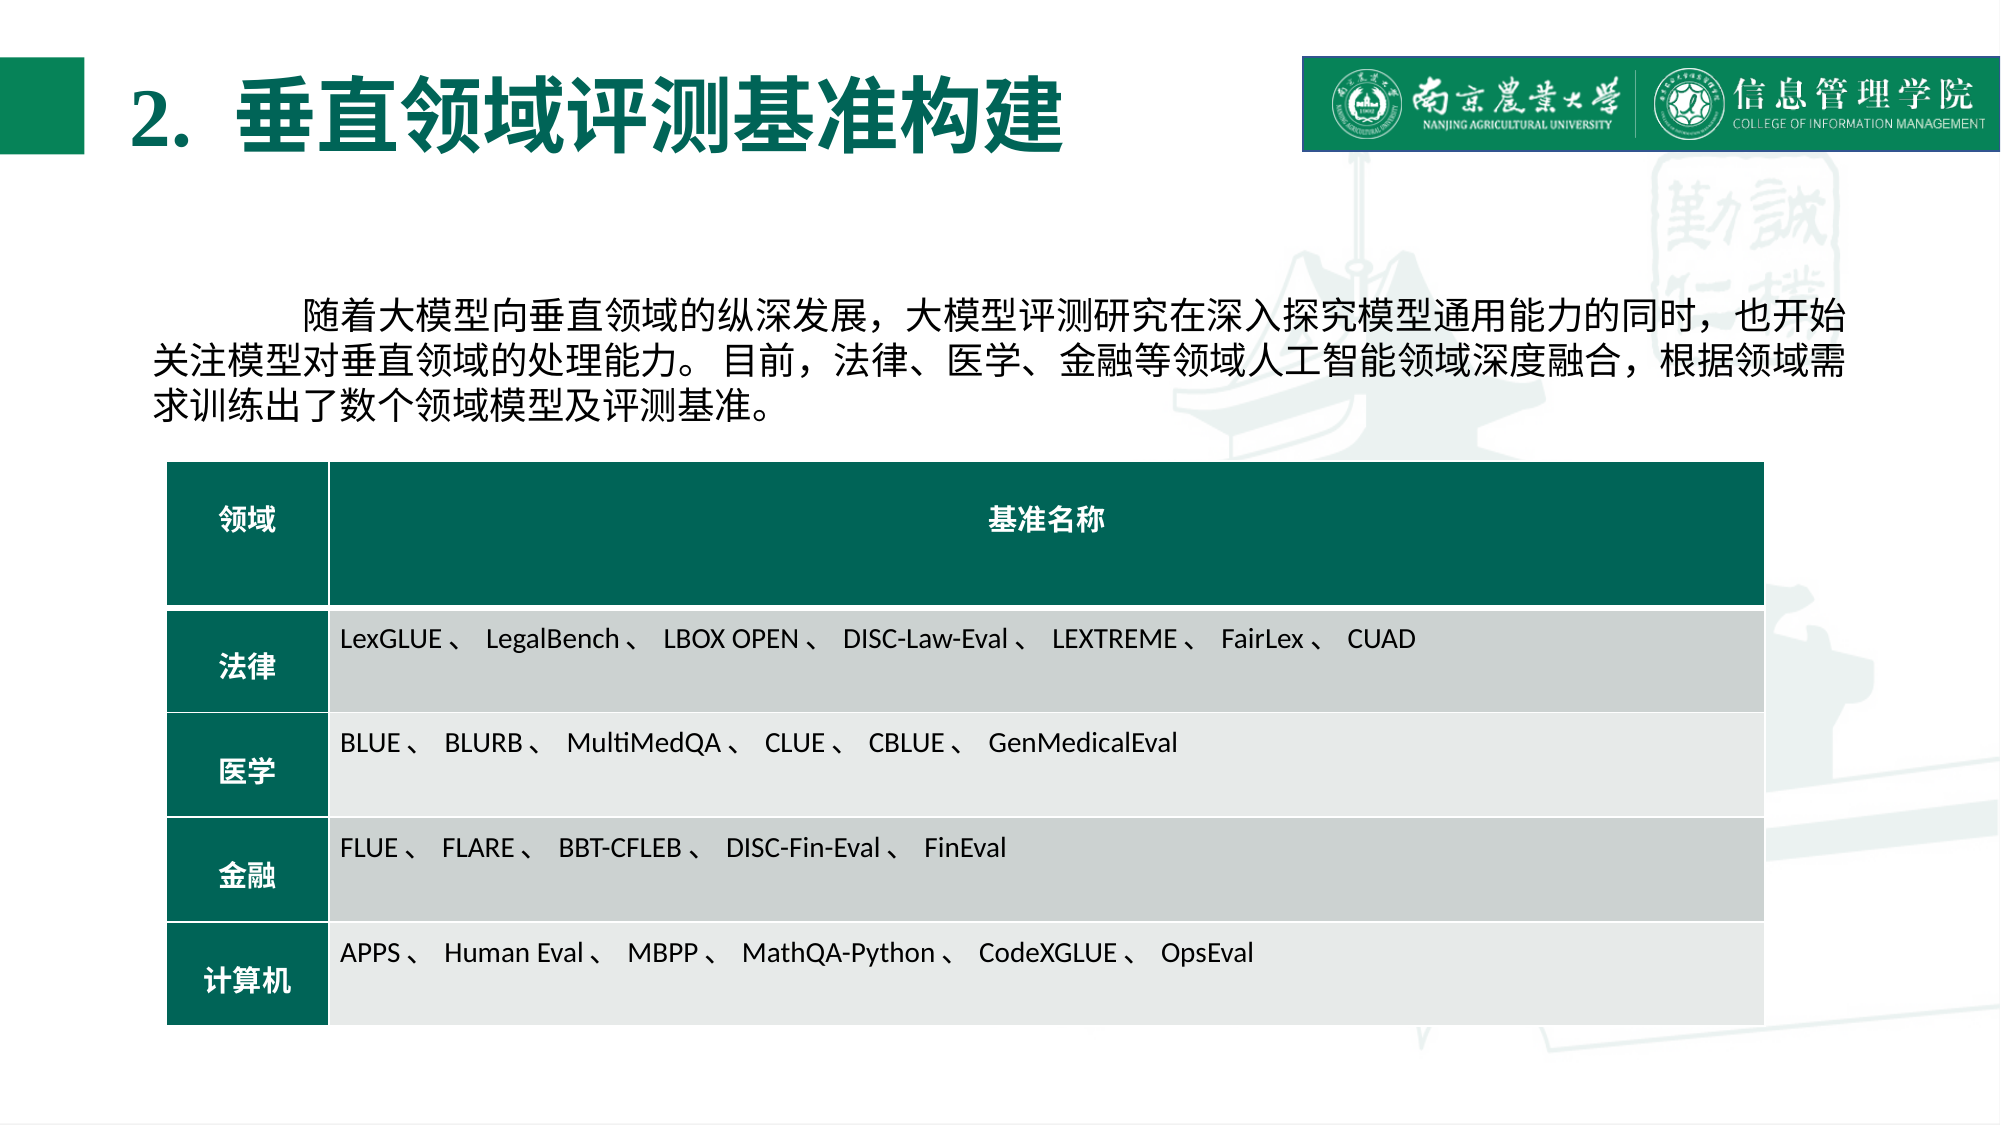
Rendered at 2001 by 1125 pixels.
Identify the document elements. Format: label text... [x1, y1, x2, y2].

table_cell 计算机 [167, 923, 328, 1025]
table_header 领域 [167, 462, 328, 605]
title 2. 垂直领域评测基准构建 [114, 41, 1273, 197]
table_cell BLUE、BLURB、MultiMedQA、CLUE、CBLUE、GenMedicalEval [330, 713, 1764, 816]
table_cell 金融 [167, 818, 328, 921]
table_cell FLUE、FLARE、BBT-CFLEB、DISC-Fin-Eval、FinEval [330, 818, 1764, 921]
table_cell 医学 [167, 713, 328, 816]
picture [1332, 68, 1985, 140]
table_cell LexGLUE、LegalBench、LBOX OPEN、DISC-Law-Eval、LEXTREME、FairLex、CUAD [330, 611, 1764, 712]
table_cell 法律 [167, 611, 328, 712]
table_header 基准名称 [330, 462, 1764, 605]
table_cell APPS、Human Eval、MBPP、MathQA-Python、CodeXGLUE、OpsEval [330, 923, 1764, 1025]
list 随着大模型向垂直领域的纵深发展，大模型评测研究在深入探究模型通用能力的同时，也开始关注模型对垂直领域的处理能力。 目前，法律、医学、金融等领域人工智能领域深度融合，根据领域需求训练出了数个领域模型及评测基准。 [137, 284, 1863, 978]
